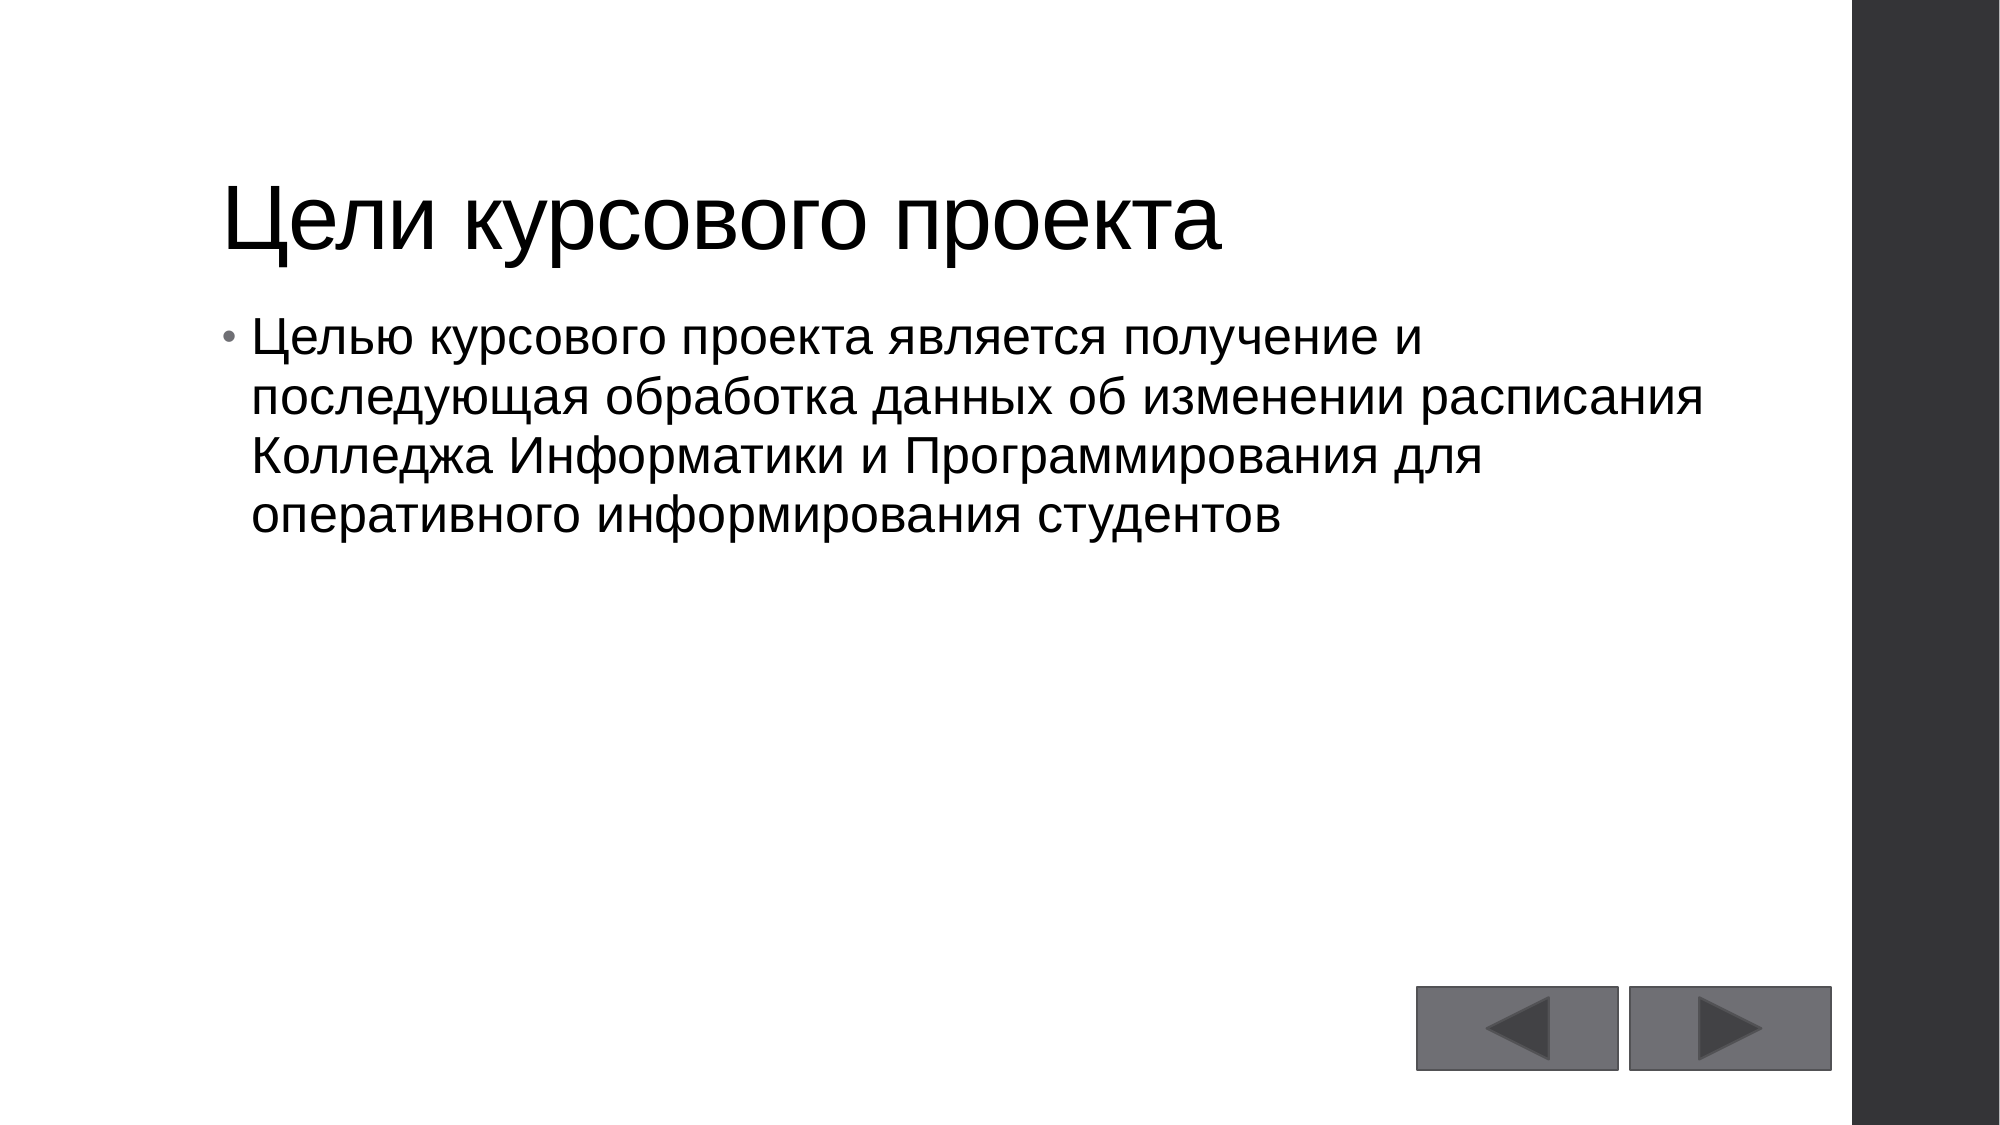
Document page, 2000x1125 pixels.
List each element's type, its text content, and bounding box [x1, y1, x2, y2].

list Целью курсового проекта является получение и последующая обработка данных об изменении расписания Колледжа Информатики и Программирования для оперативного информирования студентов [206, 299, 1744, 1014]
text_box [1629, 986, 1832, 1071]
title Цели курсового проекта [206, 60, 1797, 278]
text_box [1416, 986, 1619, 1071]
